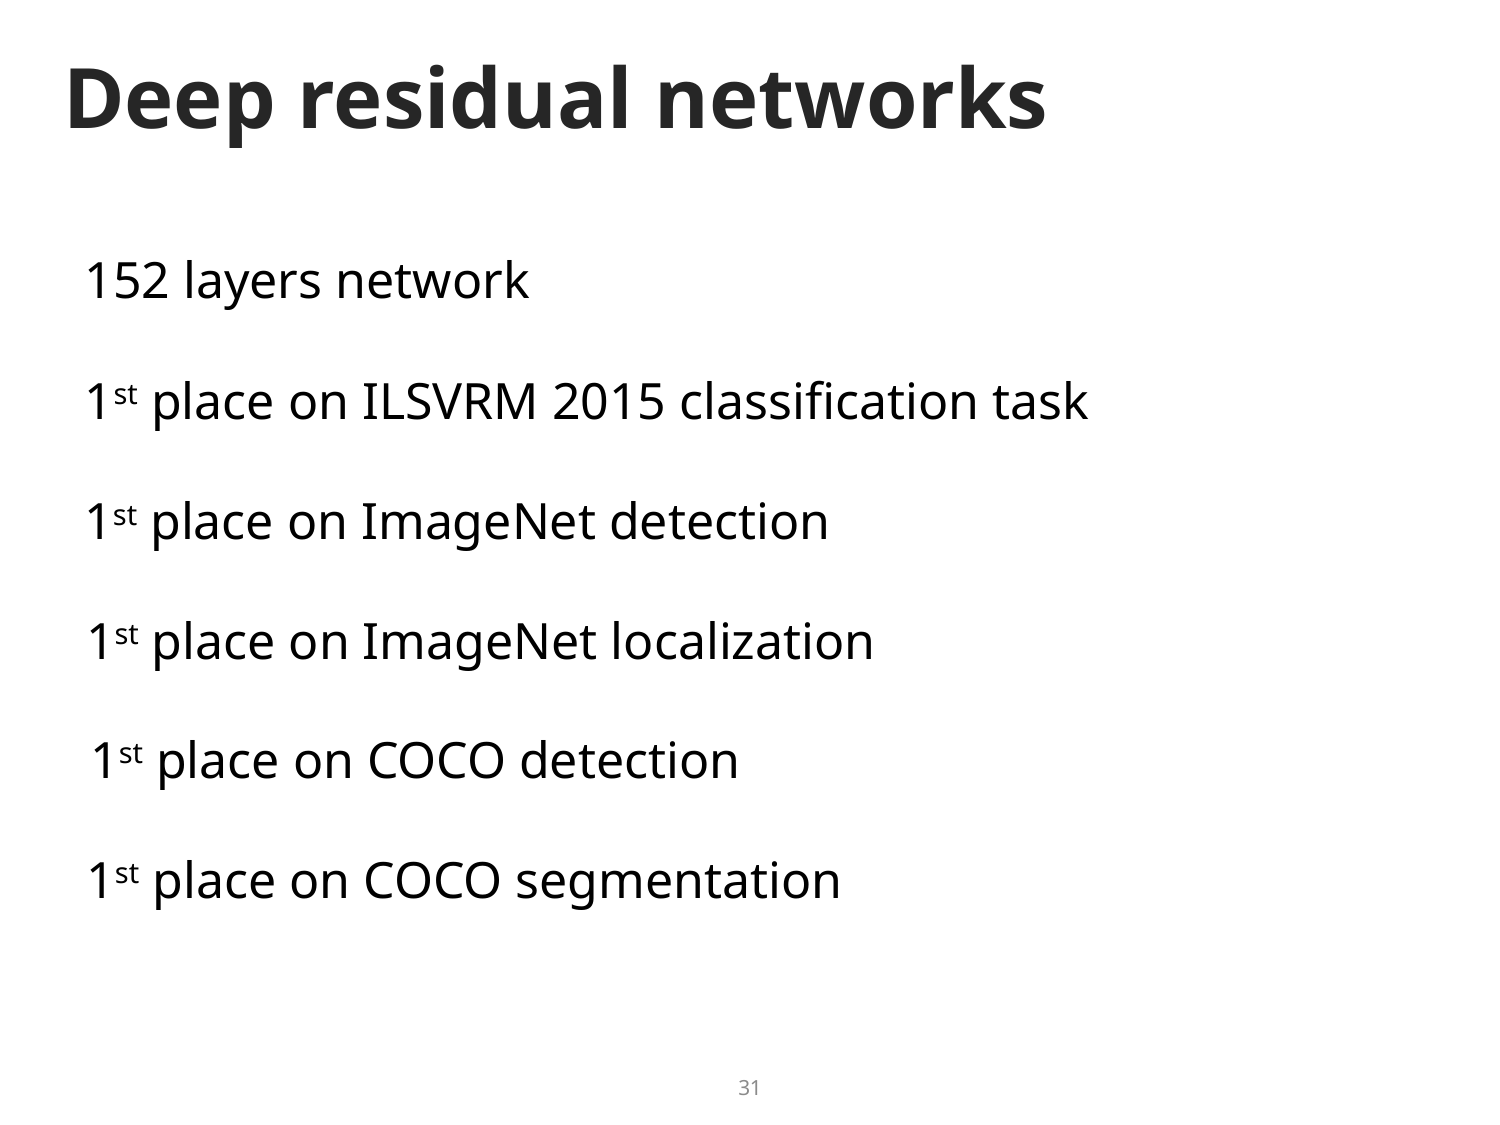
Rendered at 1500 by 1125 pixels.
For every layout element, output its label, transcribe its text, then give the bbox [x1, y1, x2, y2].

text_box 1st place on ImageNet localization [71, 602, 891, 677]
text_box 1st place on ImageNet detection [69, 482, 846, 558]
text_box 1st place on COCO segmentation [71, 841, 858, 916]
title Deep residual networks [48, 41, 1456, 149]
text_box 1st place on ILSVRM 2015 classification task [70, 361, 1105, 437]
slide_number 31 [575, 1058, 925, 1119]
text_box 1st place on COCO detection [75, 721, 756, 797]
text_box 152 layers network [70, 241, 558, 317]
